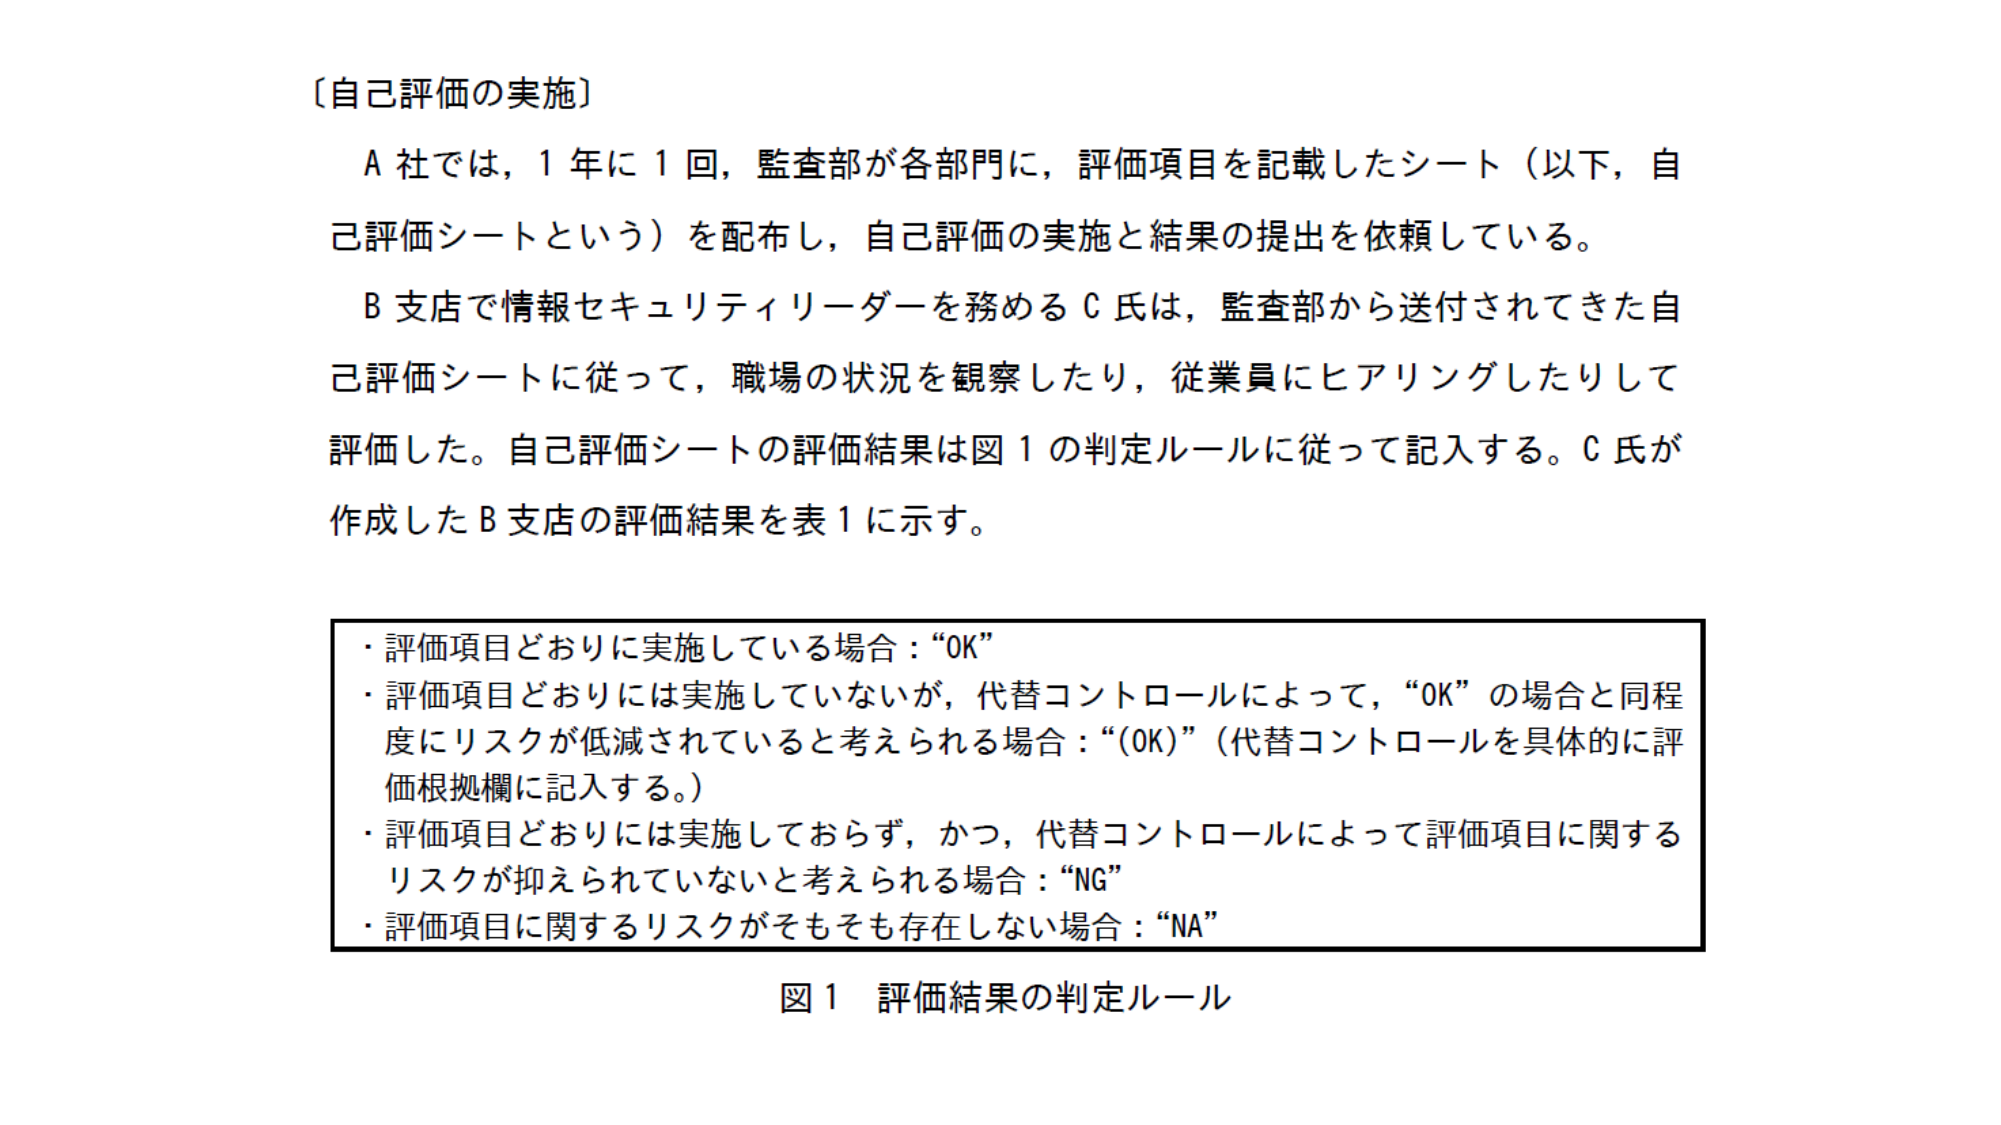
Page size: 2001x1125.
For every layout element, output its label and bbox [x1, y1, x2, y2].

picture [275, 56, 1725, 1032]
